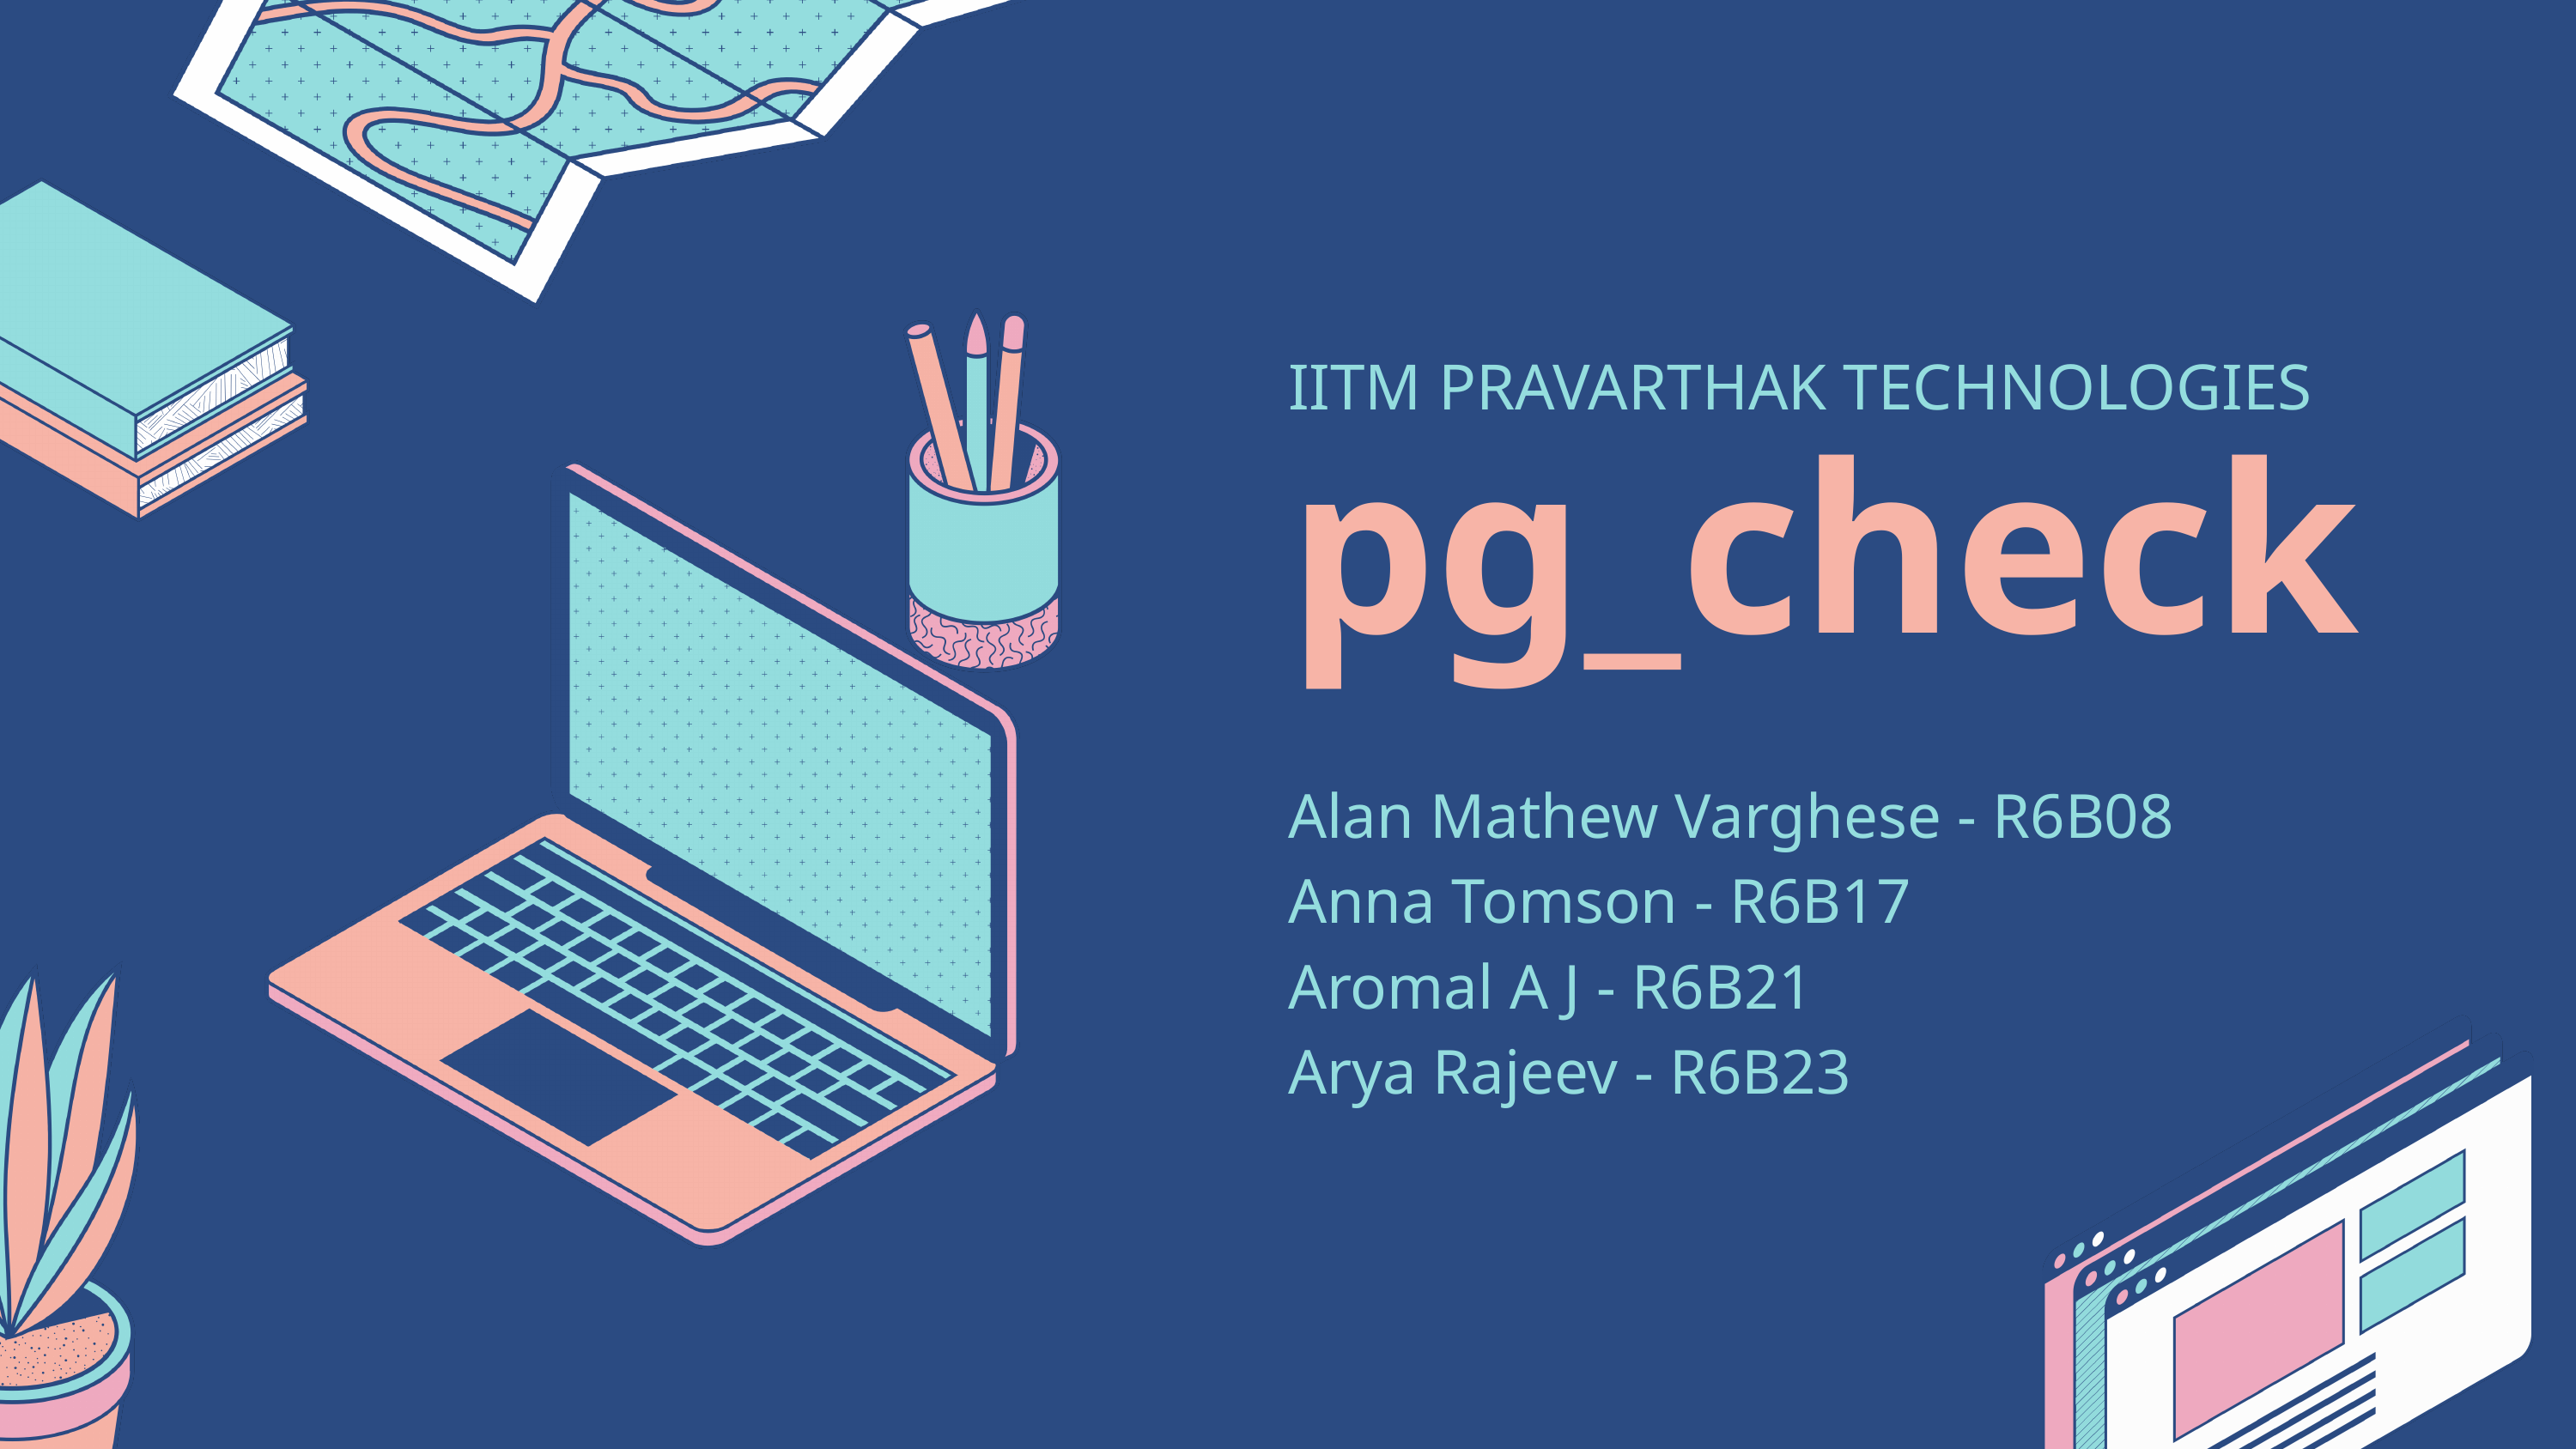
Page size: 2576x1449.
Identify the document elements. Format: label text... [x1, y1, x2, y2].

text_box [0, 178, 310, 522]
text_box pg_check [1288, 446, 2445, 681]
text_box [899, 308, 1068, 673]
text_box [166, 0, 1119, 309]
text_box [0, 949, 145, 1449]
text_box IITM PRAVARTHAK TECHNOLOGIES [1288, 334, 2445, 422]
text_box [264, 460, 1020, 1249]
text_box Alan Mathew Varghese - R6B08 Anna Tomson - R6B17 Aromal A J - R6B21 Arya Rajeev - R6B23 [1288, 765, 2445, 1106]
text_box [2042, 1014, 2534, 1449]
